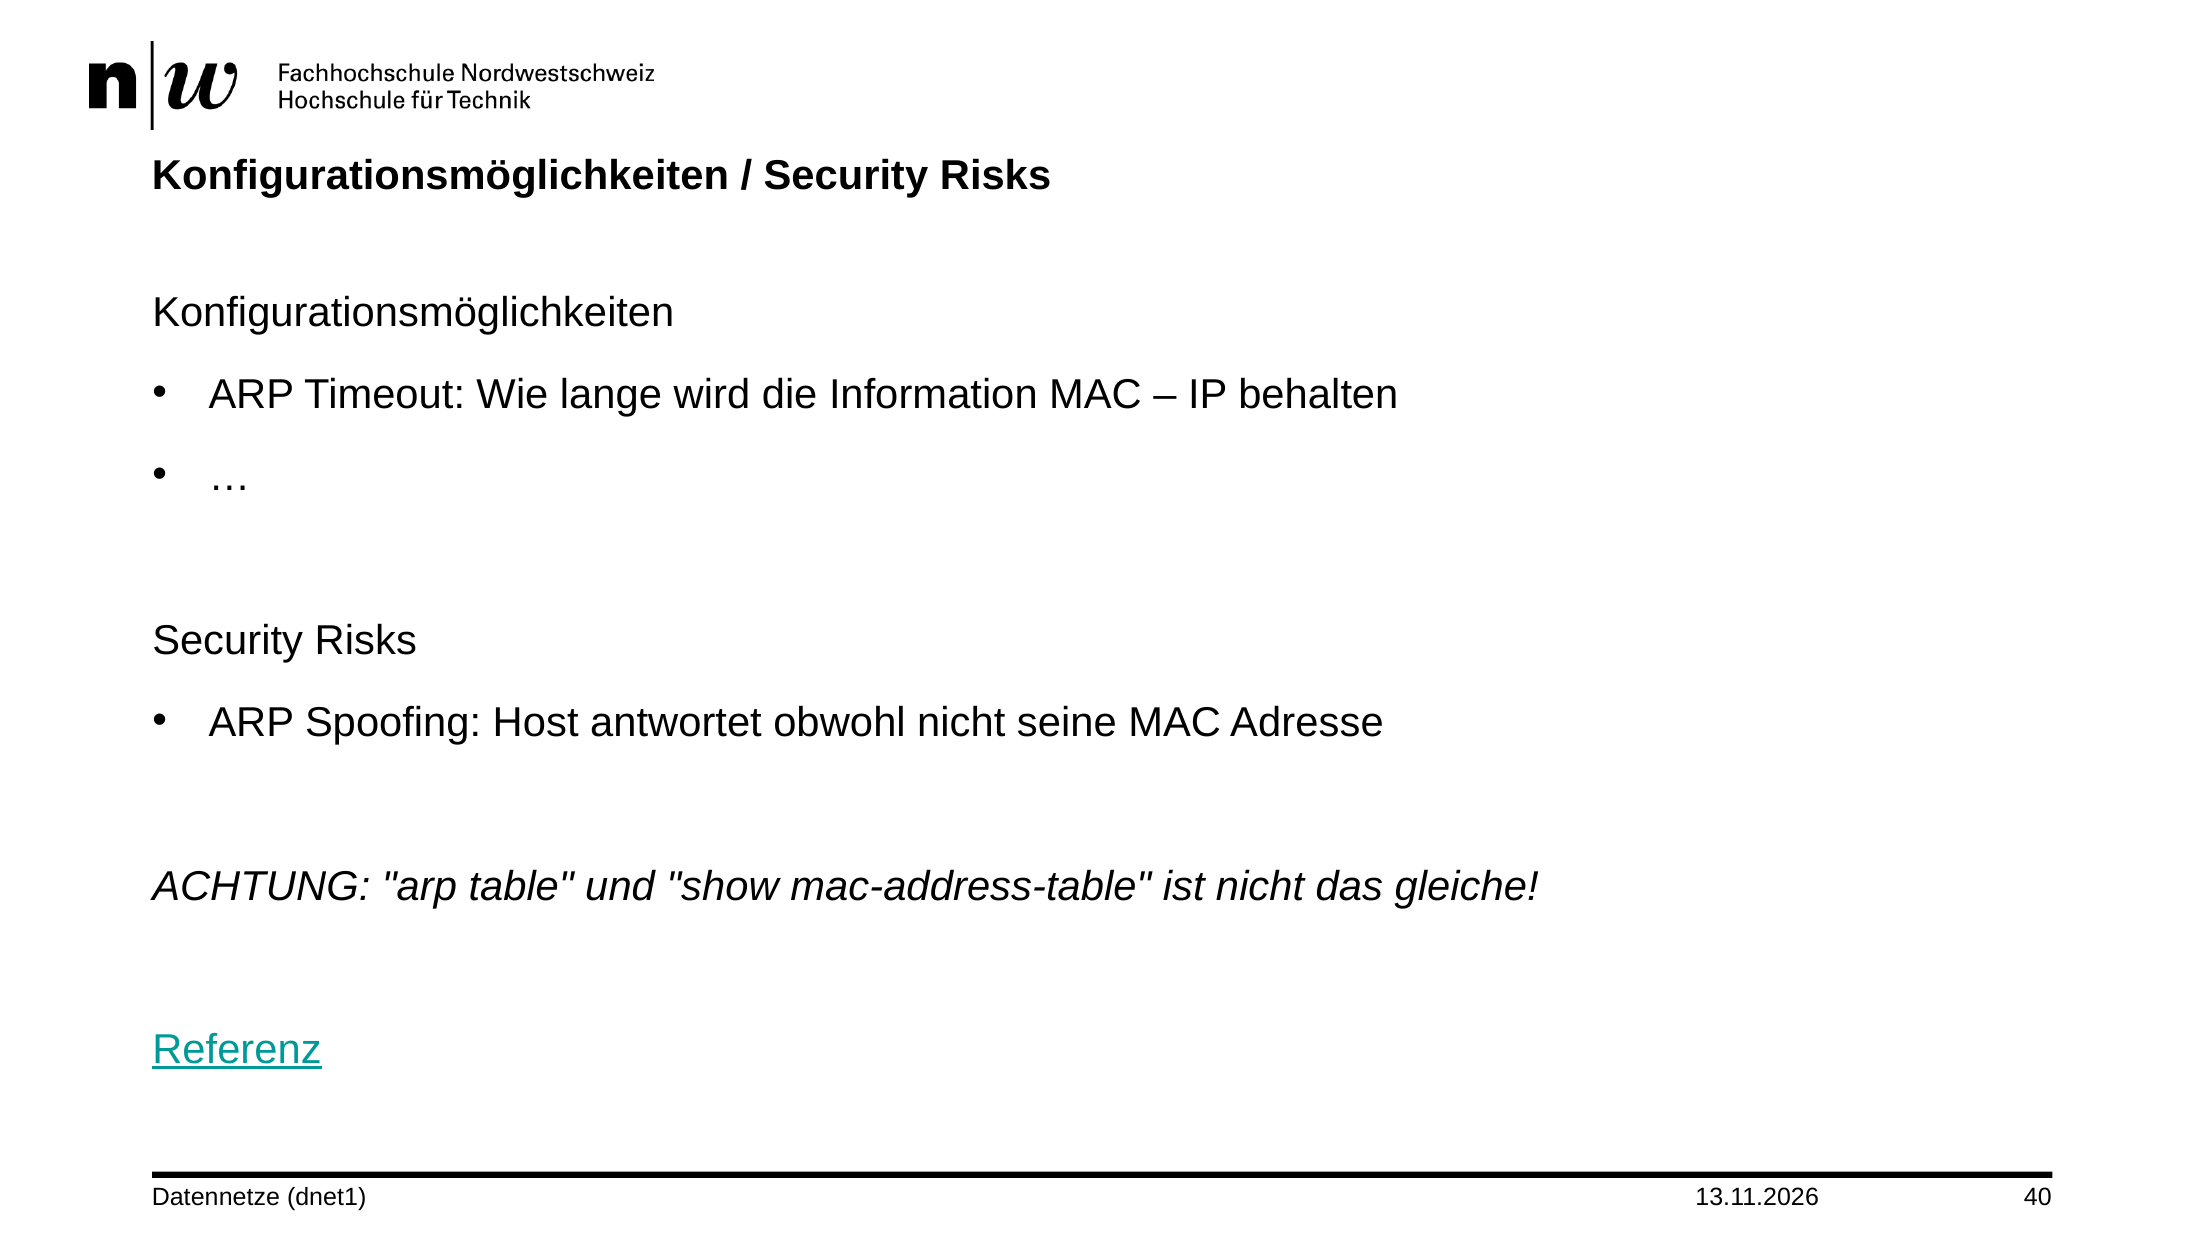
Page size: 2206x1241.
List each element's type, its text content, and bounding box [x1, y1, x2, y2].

footer Datennetze (dnet1) [151, 1180, 1696, 1211]
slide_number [1696, 1180, 1873, 1211]
list Konfigurationsmöglichkeiten ARP Timeout: Wie lange wird die Information MAC – IP behalten … Security Risks ARP Spoofing: Host antwortet obwohl nicht seine MAC Adresse ACHTUNG: "arp table" und "show mac-address-table" ist nicht das gleiche! Referenz [152, 277, 2053, 1093]
title Konfigurationsmöglichkeiten / Security Risks [151, 147, 2052, 207]
picture [89, 41, 654, 130]
slide_number 40 [1873, 1180, 2052, 1211]
